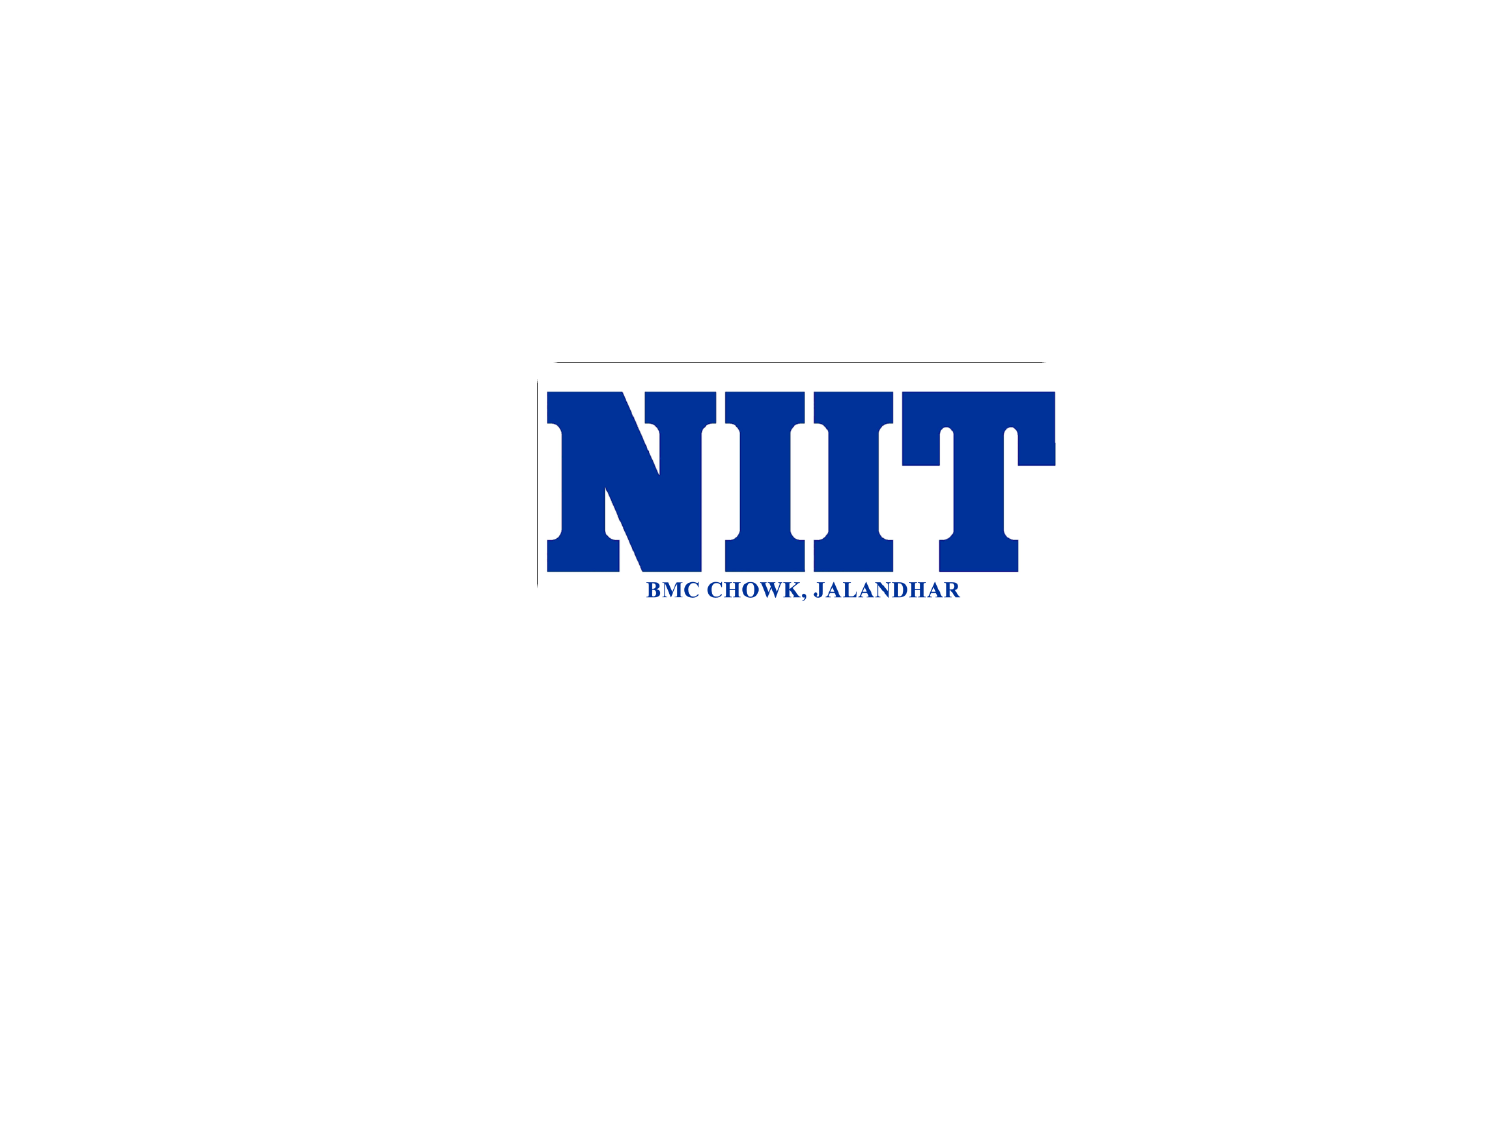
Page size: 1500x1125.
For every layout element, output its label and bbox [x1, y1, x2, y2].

picture [537, 362, 1063, 605]
